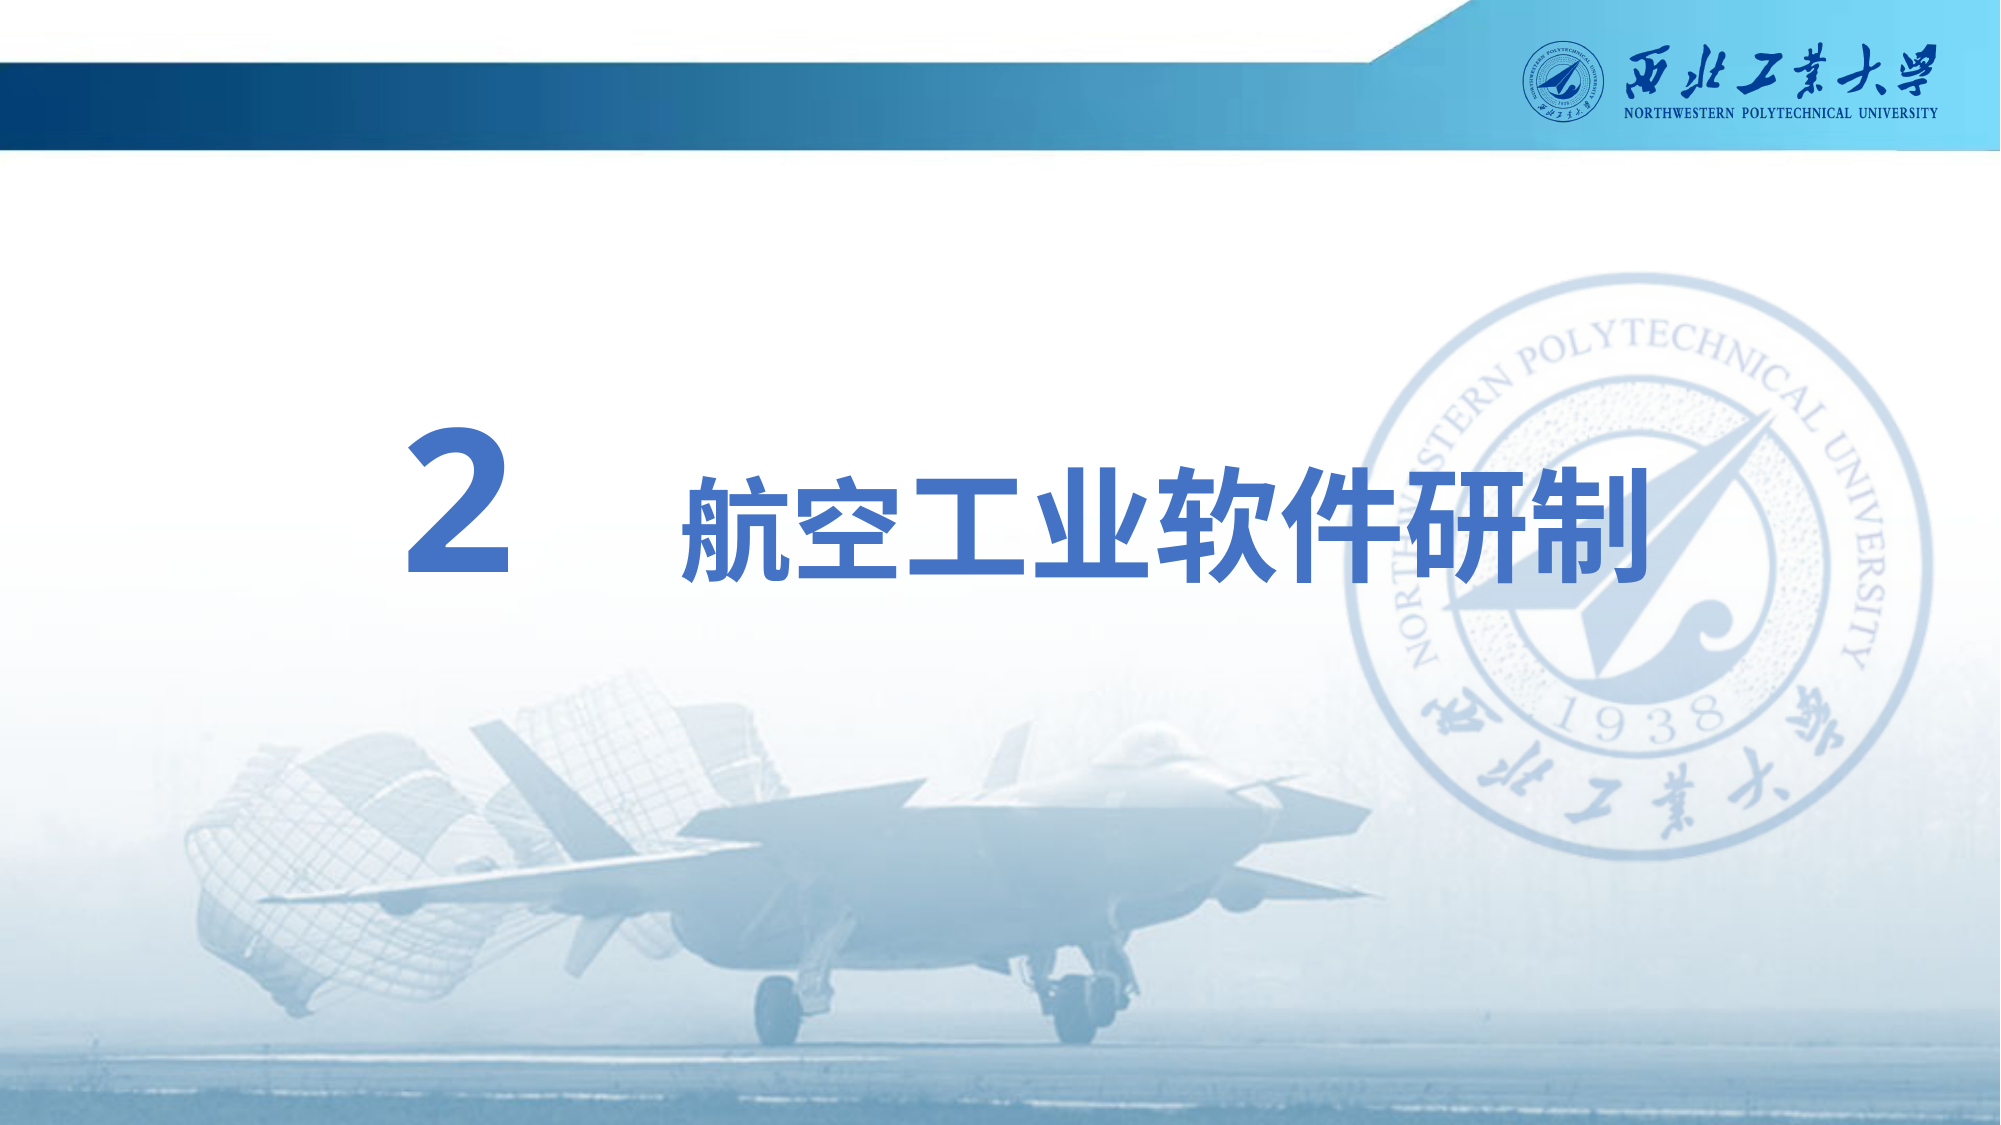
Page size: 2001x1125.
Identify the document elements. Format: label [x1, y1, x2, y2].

picture [0, 129, 2000, 1125]
text_box [0, 0, 2000, 196]
